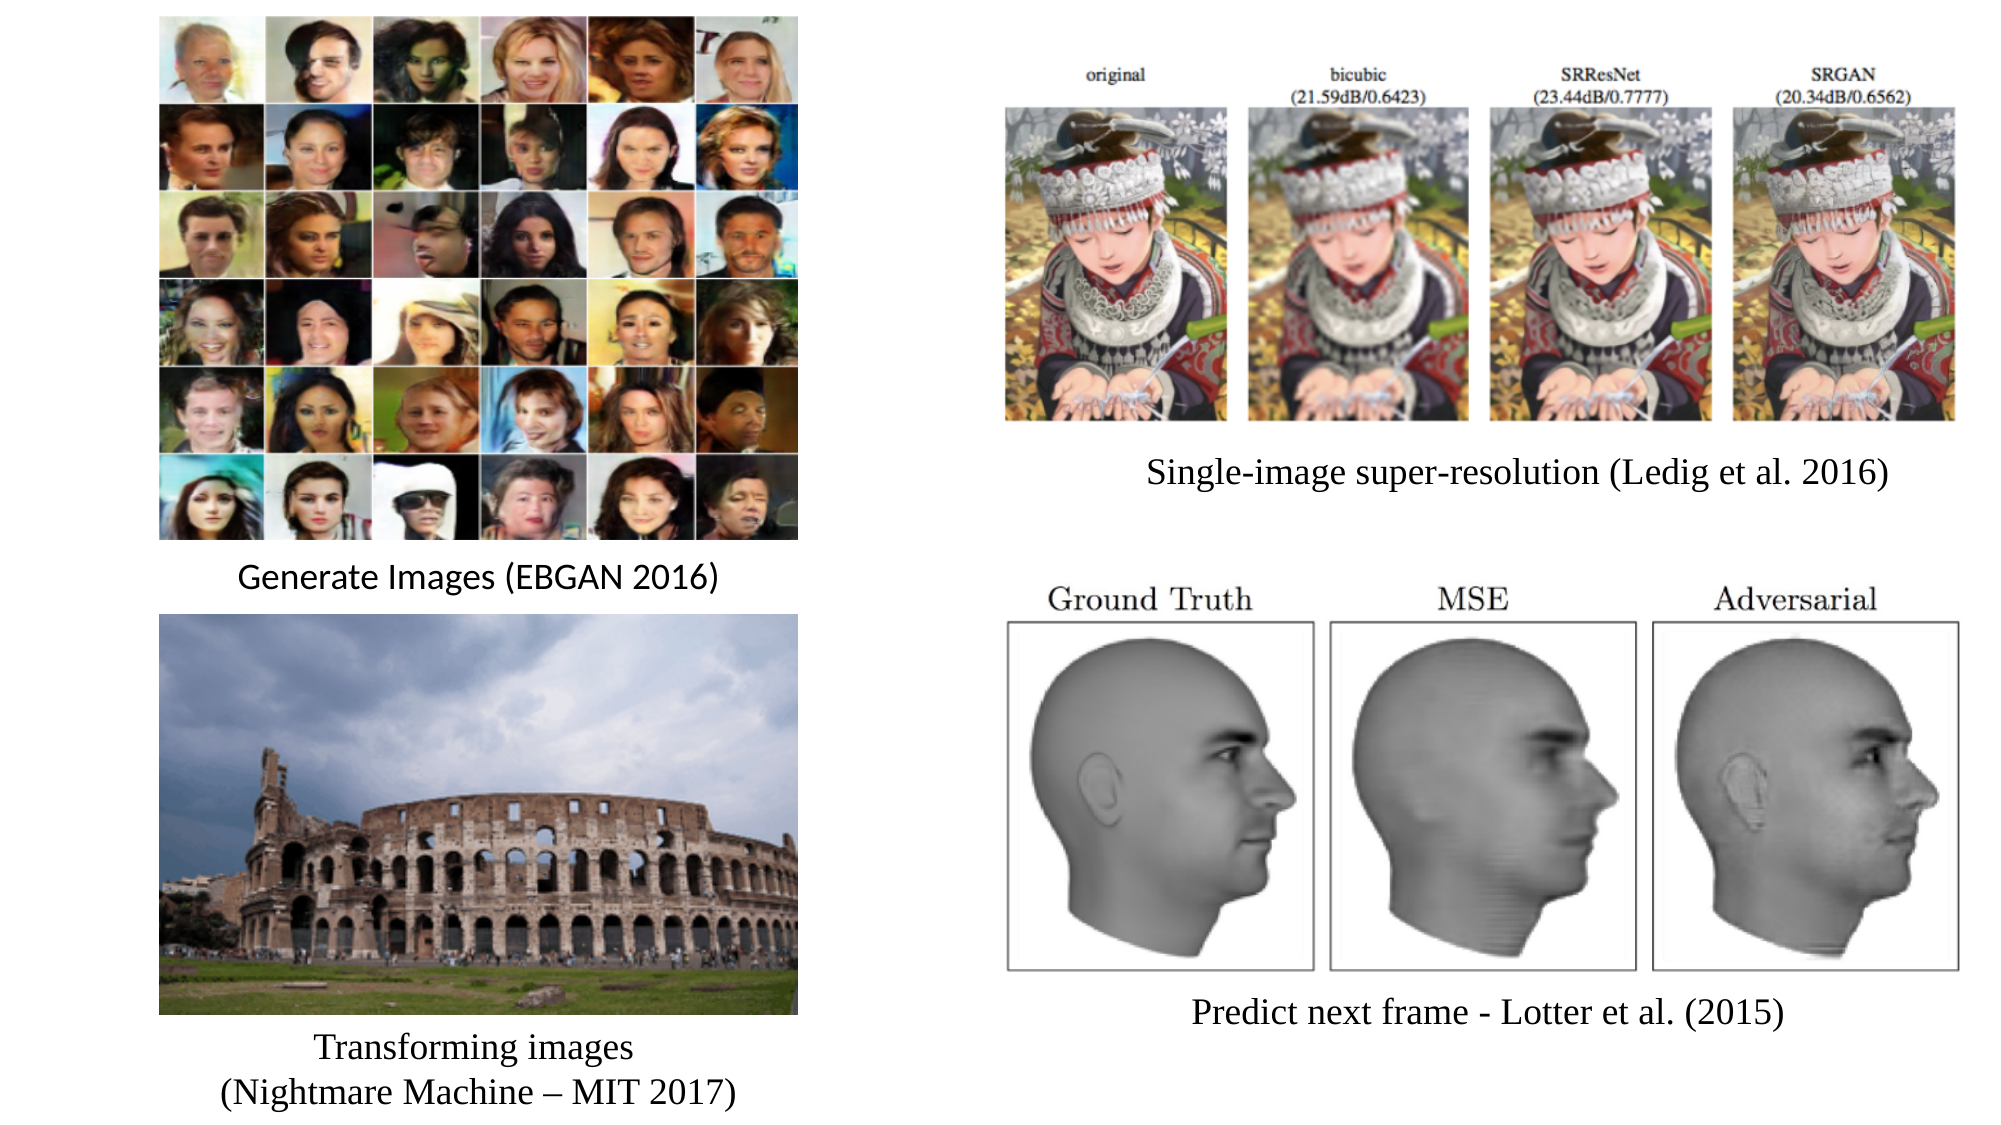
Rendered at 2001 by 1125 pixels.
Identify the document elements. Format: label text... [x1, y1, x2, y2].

picture [999, 51, 1961, 425]
picture [999, 574, 1968, 975]
text_box Single-image super-resolution (Ledig et al. 2016) [945, 439, 2000, 500]
text_box Generate Images (EBGAN 2016) [159, 544, 798, 605]
text_box Transforming images (Nightmare Machine – MIT 2017) [97, 1014, 860, 1120]
text_box Predict next frame - Lotter et al. (2015) [1016, 979, 1960, 1040]
picture [159, 15, 798, 540]
picture [159, 614, 798, 1015]
